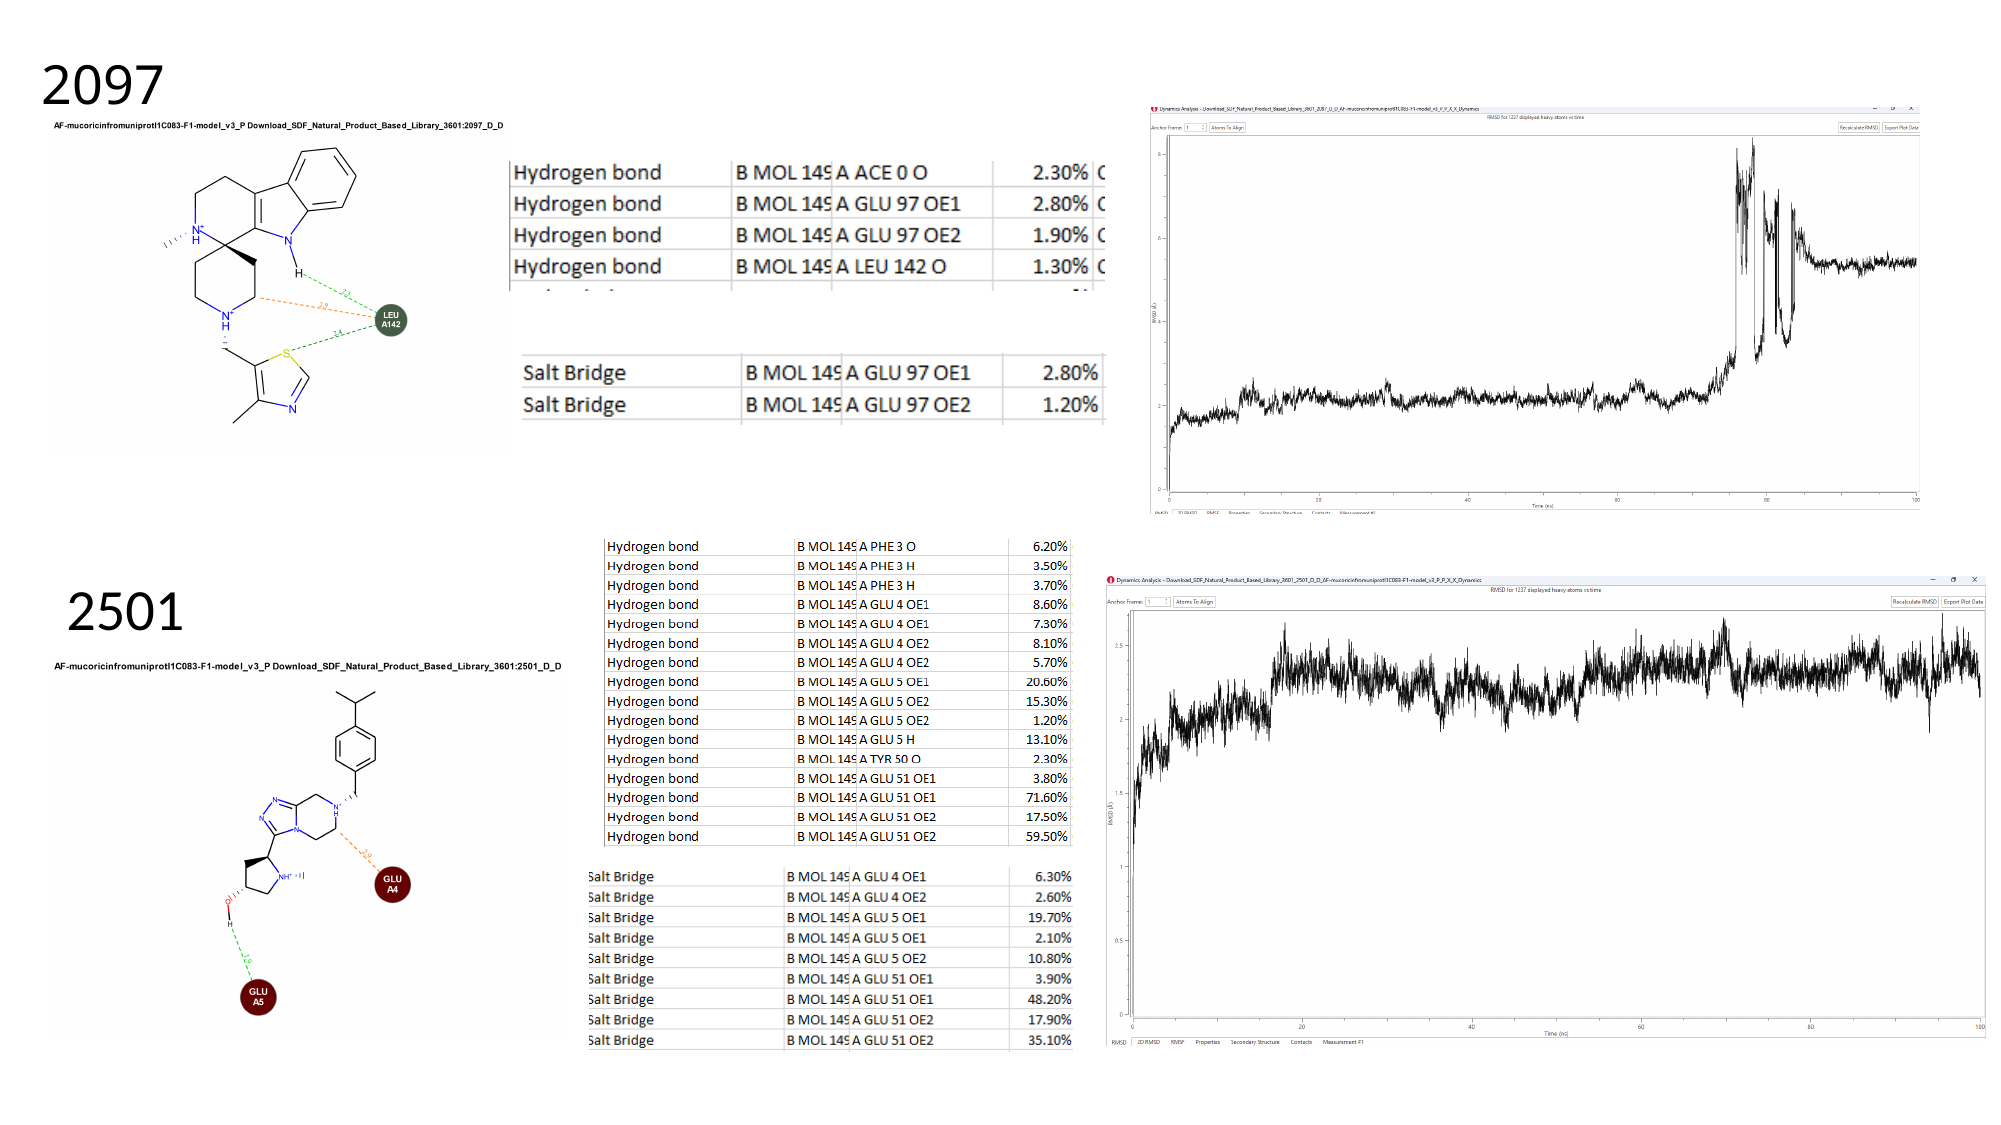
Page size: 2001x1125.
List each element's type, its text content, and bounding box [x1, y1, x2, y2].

picture [603, 539, 1073, 847]
picture [1106, 576, 1986, 1047]
picture [1150, 107, 1920, 514]
picture [522, 353, 1108, 425]
picture [51, 119, 1105, 452]
title 2097 [26, 49, 1752, 190]
picture [589, 867, 1073, 1052]
picture [51, 659, 569, 1035]
list 2501 [51, 572, 1777, 868]
